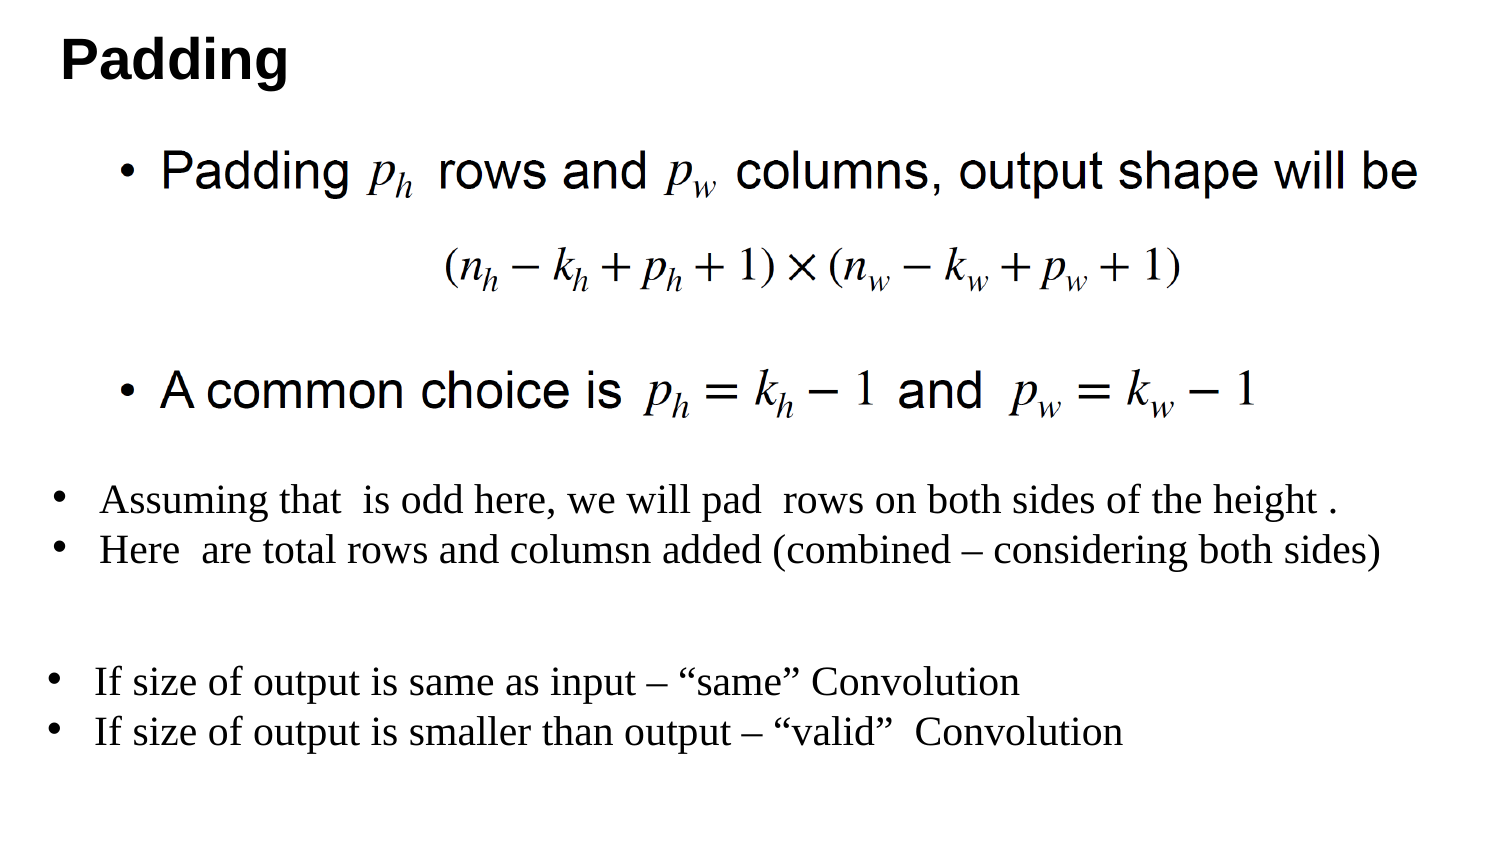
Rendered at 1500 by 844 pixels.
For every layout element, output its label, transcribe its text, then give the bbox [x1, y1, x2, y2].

title Padding [58, 18, 293, 162]
text_box If size of output is same as input – “same” Convolution If size of output is smaller than output – “valid” Convolution [32, 646, 1320, 806]
picture [99, 120, 1472, 437]
